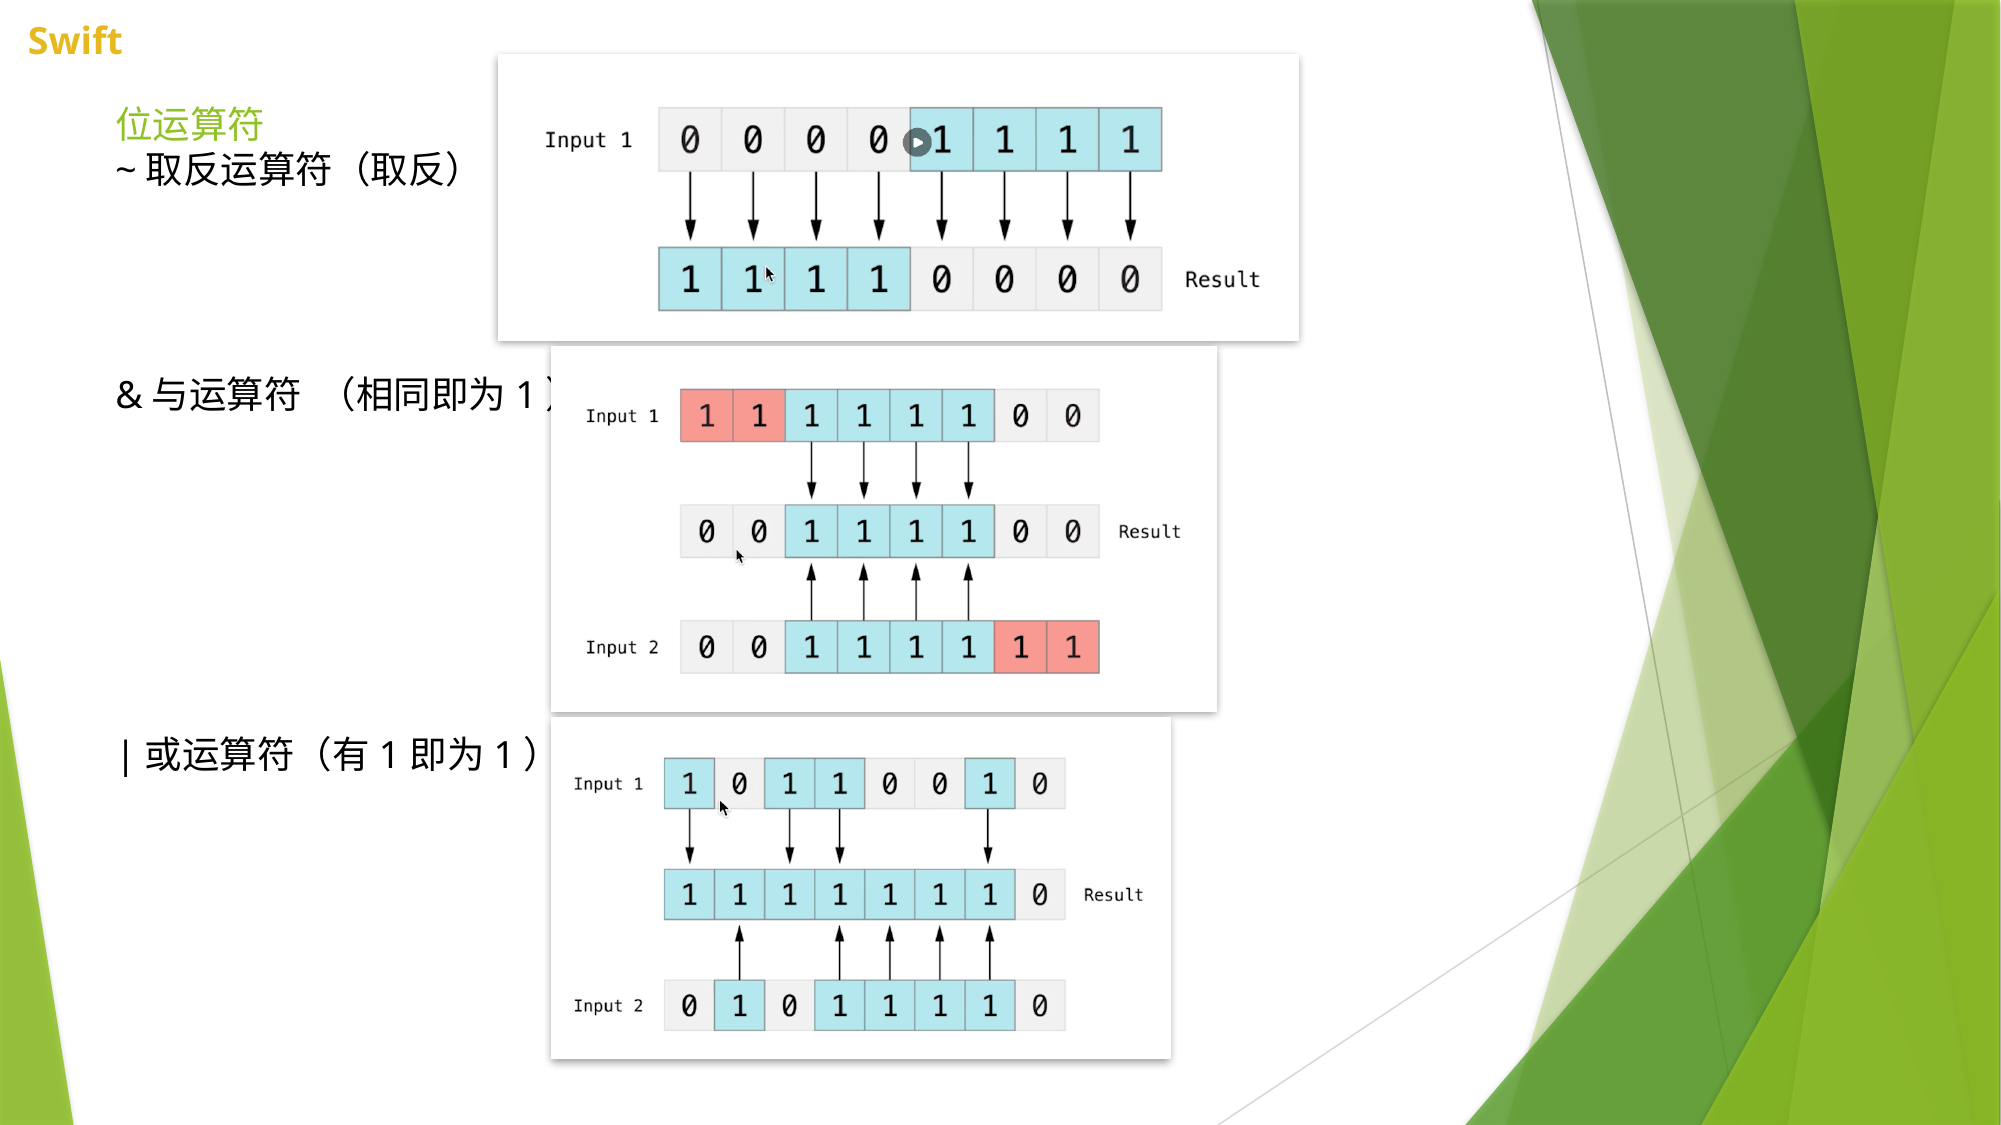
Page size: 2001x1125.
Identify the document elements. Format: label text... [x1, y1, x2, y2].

text_box 位运算符 ~取反运算符（取反） &与运算符 （相同即为1） |或运算符（有1即为1） [100, 93, 547, 1053]
picture [565, 731, 1157, 1045]
picture [565, 359, 1203, 699]
picture [511, 68, 1285, 327]
text_box 位运算符 ~取反运算符（取反） &与运算符 （相同即为1） |或运算符（有1即为1） [1175, 93, 1623, 1053]
